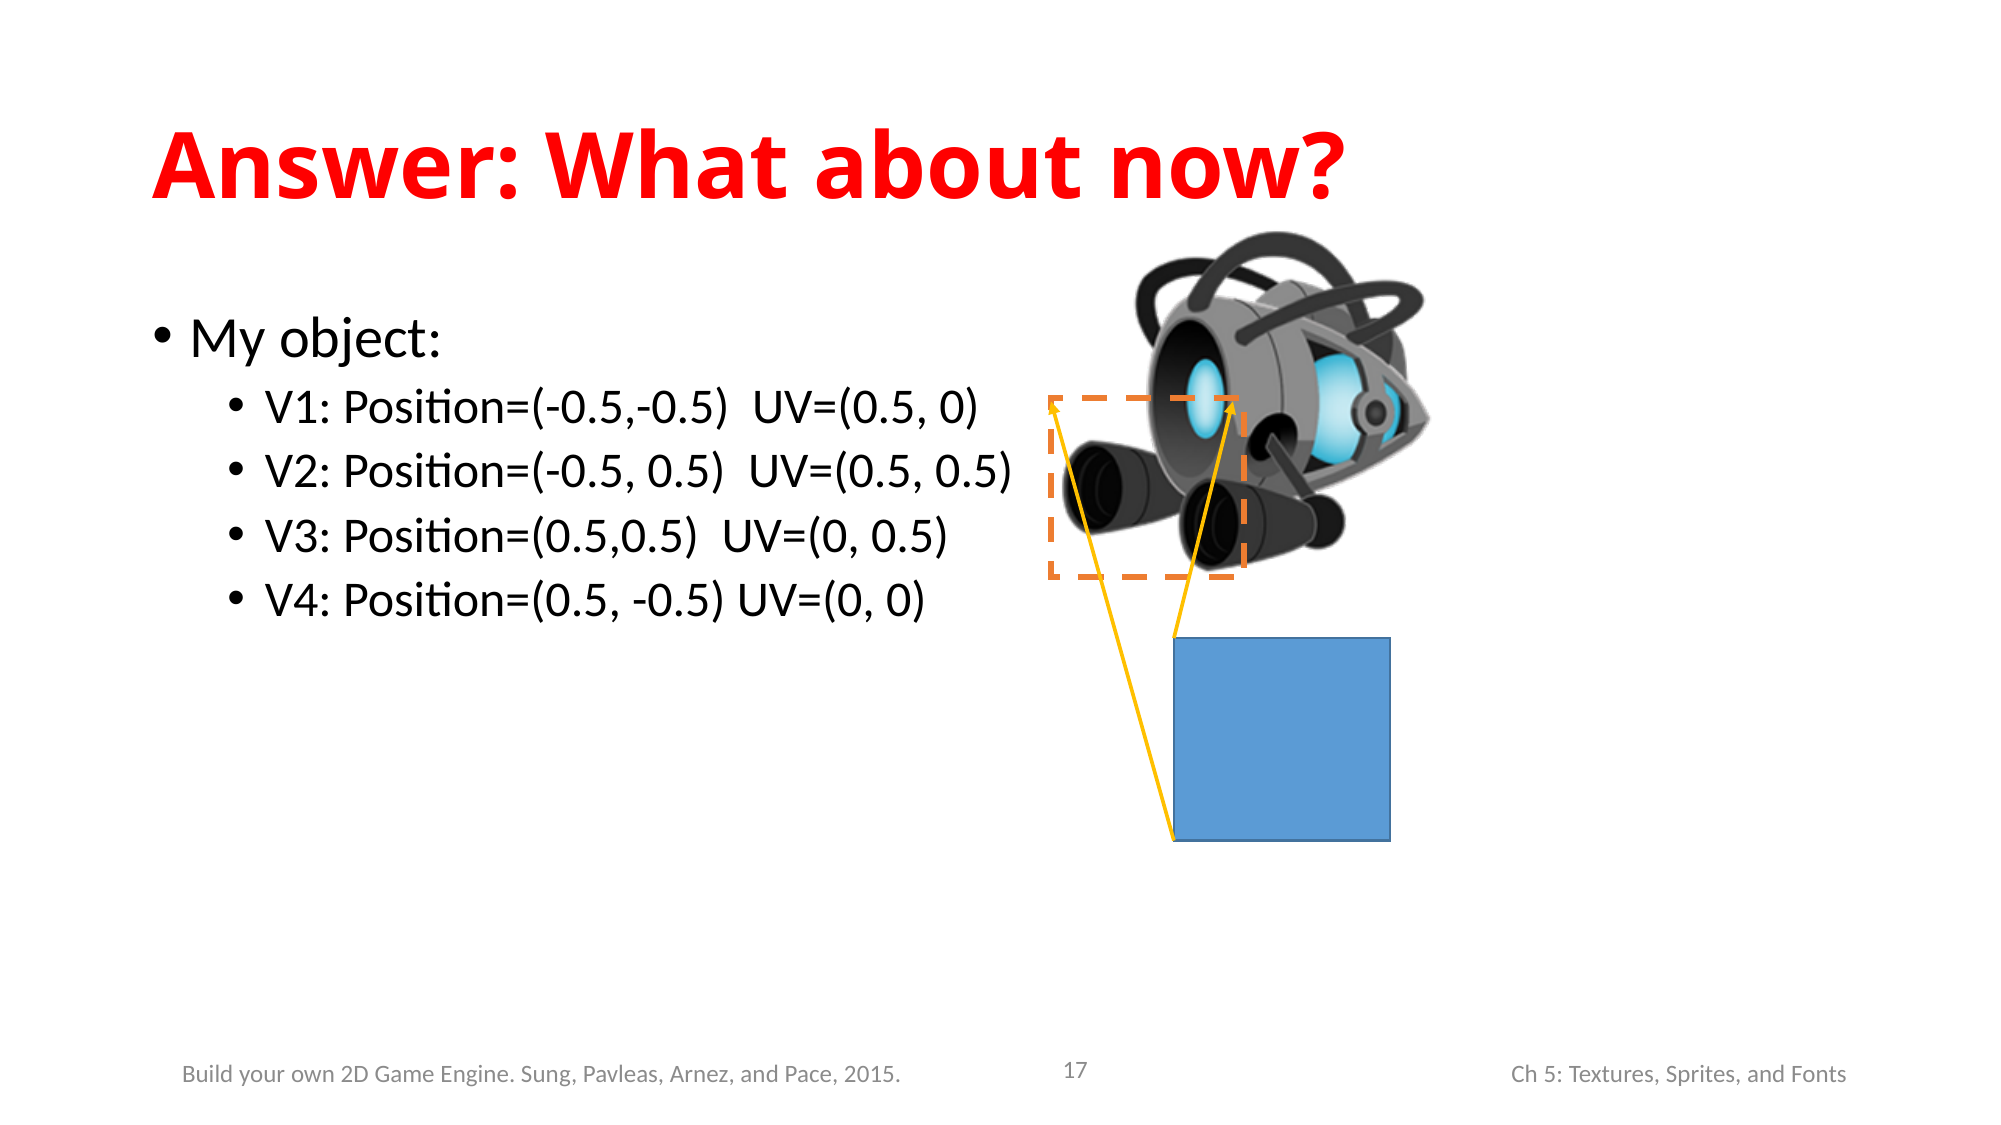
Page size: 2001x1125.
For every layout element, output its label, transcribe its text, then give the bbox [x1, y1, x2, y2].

title Answer: What about now? [137, 59, 1863, 278]
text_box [1173, 401, 1233, 639]
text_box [1050, 401, 1174, 841]
list My object: V1: Position=(-0.5,-0.5) UV=(0.5, 0) V2: Position=(-0.5, 0.5) UV=(0.5, 0.5) V3: Position=(0.5,0.5) UV=(0, 0.5) V4: Position=(0.5, -0.5) UV=(0, 0) [137, 299, 1863, 1014]
text_box [1173, 637, 1391, 842]
picture [1050, 202, 1449, 601]
